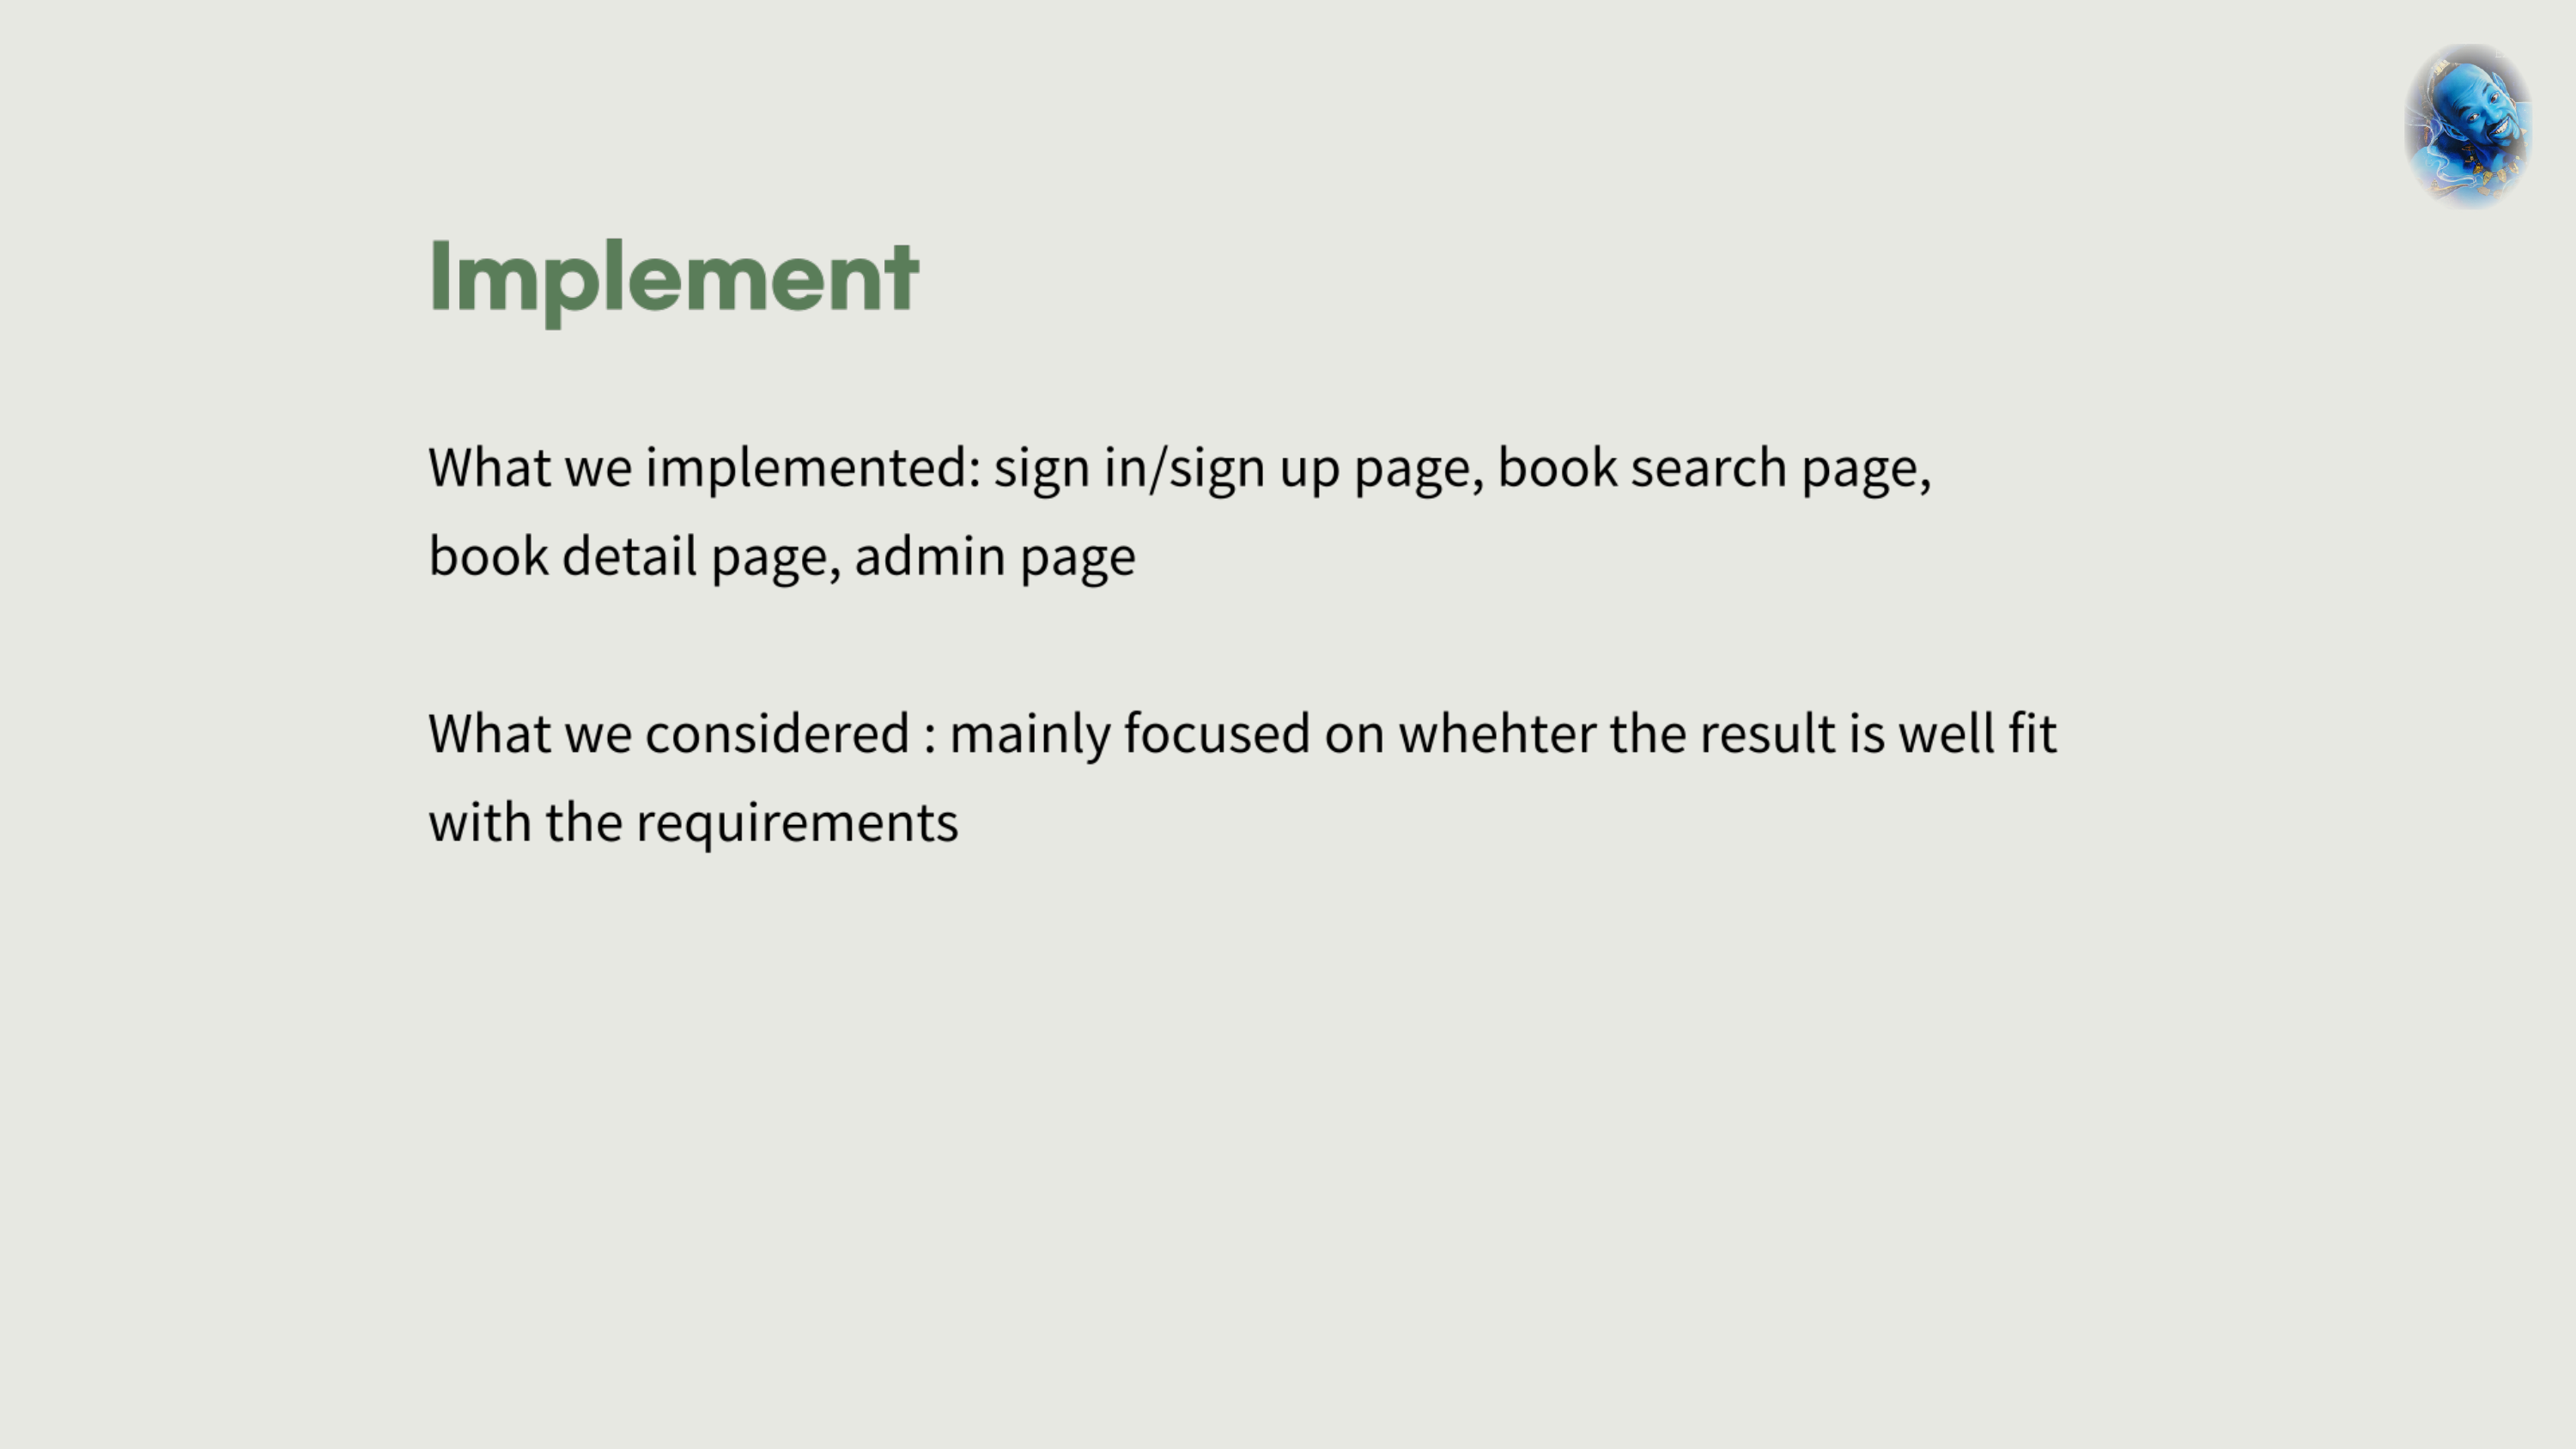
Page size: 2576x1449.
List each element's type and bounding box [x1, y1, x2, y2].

picture [415, 211, 960, 369]
text_box [2400, 39, 2536, 213]
picture [420, 418, 2093, 887]
